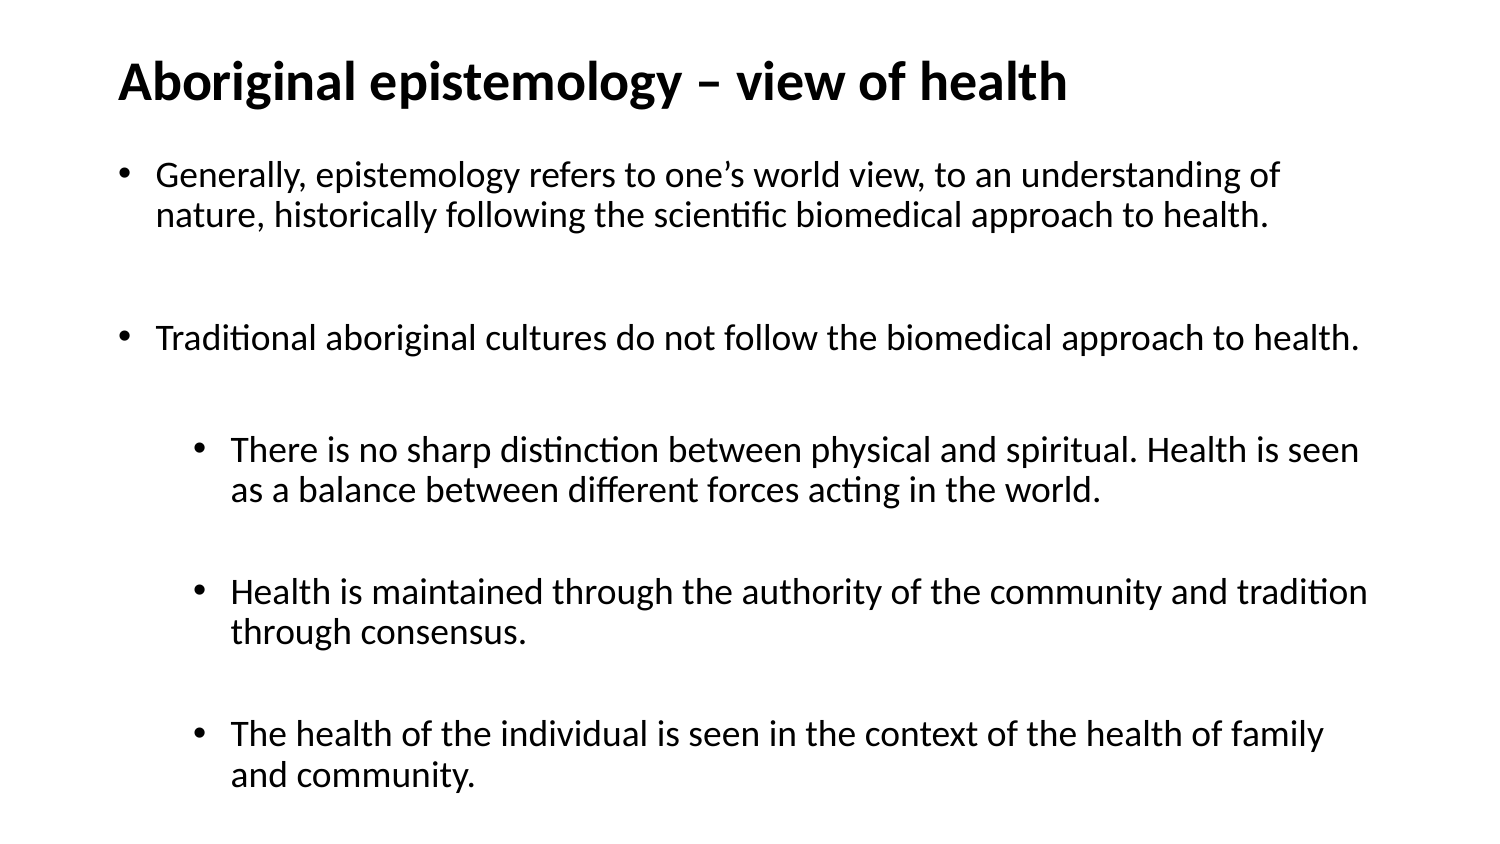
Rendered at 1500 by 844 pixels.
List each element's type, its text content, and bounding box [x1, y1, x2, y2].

list Generally, epistemology refers to one’s world view, to an understanding of nature, historically following the scientific biomedical approach to health. Traditional aboriginal cultures do not follow the biomedical approach to health. There is no sharp distinction between physical and spiritual. Health is seen as a balance between different forces acting in the world. Health is maintained through the authority of the community and tradition through consensus. The health of the individual is seen in the context of the health of family and community. [103, 147, 1397, 803]
title Aboriginal epistemology – view of health [103, 44, 1397, 121]
